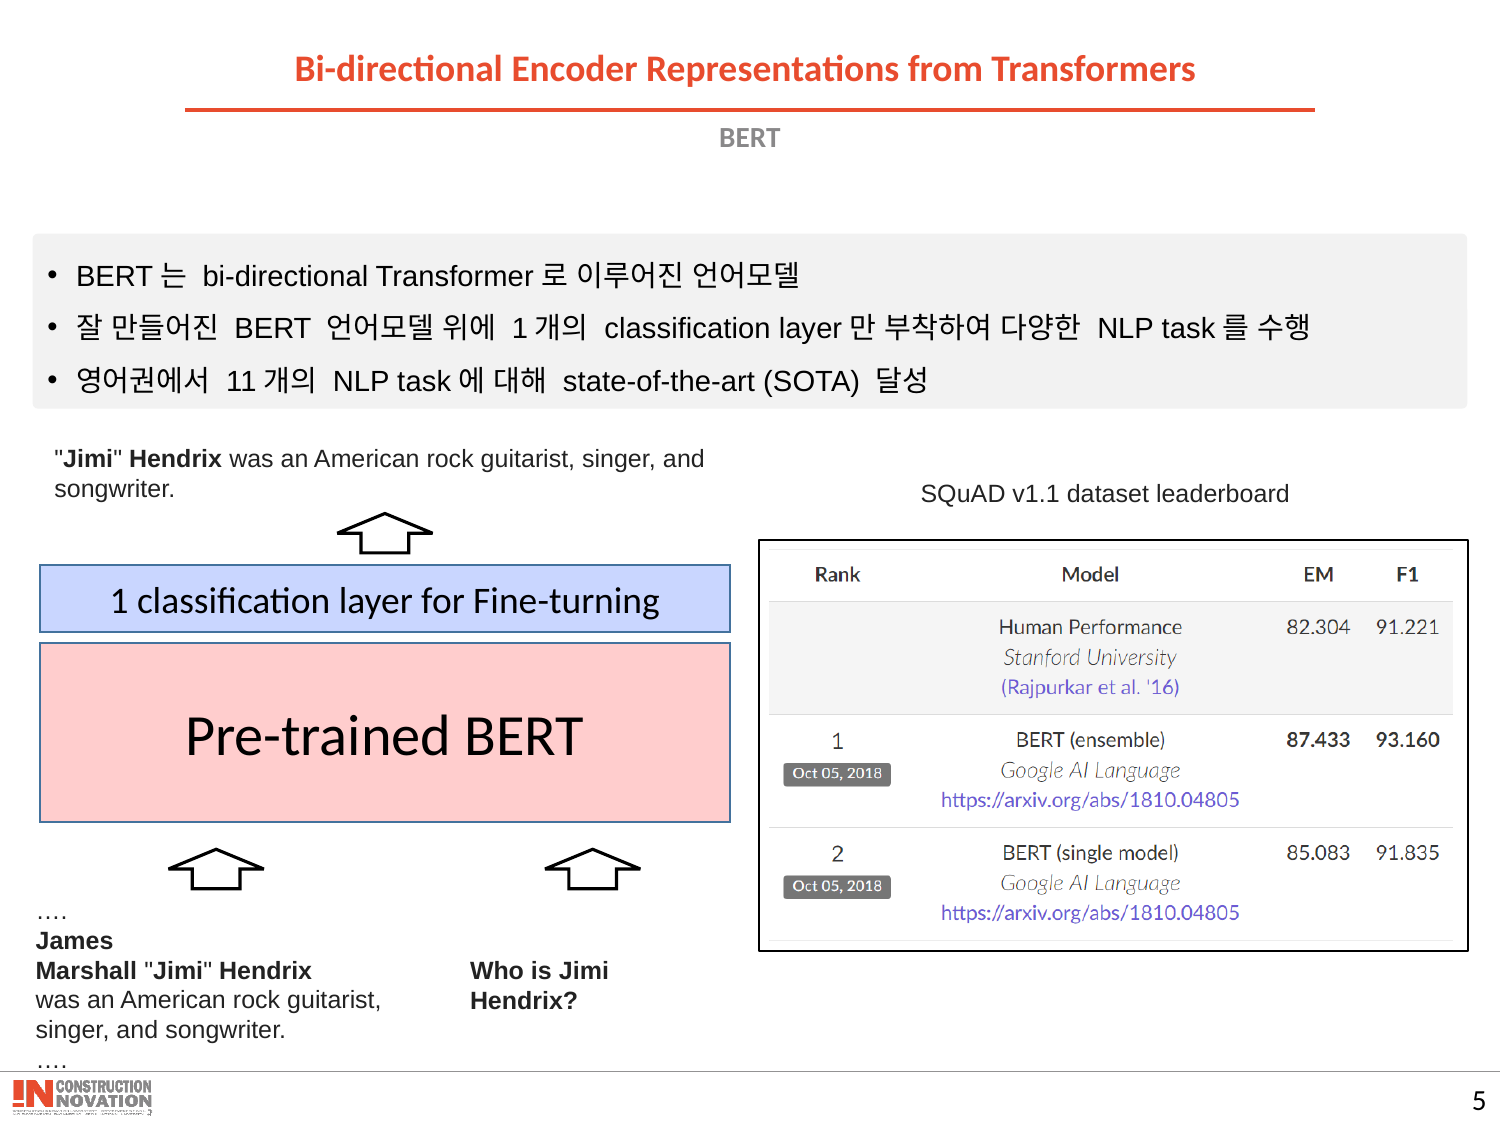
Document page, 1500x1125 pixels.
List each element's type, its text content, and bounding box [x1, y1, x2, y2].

text_box "Jimi" Hendrix was an American rock guitarist, singer, and songwriter. [39, 435, 773, 510]
picture [0, 1067, 168, 1124]
text_box [544, 848, 641, 890]
text_box 1 classification layer for Fine-turning [39, 564, 731, 633]
text_box [336, 512, 433, 554]
text_box …. James Marshall "Jimi" Hendrix was an American rock guitarist, singer, and songwriter. …. [20, 886, 412, 1082]
list Bi-directional Encoder Representations from Transformers [263, 41, 1237, 113]
text_box BERT는 bi-directional Transformer로 이루어진 언어모델 잘 만들어진 BERT 언어모델 위에 1개의 classification layer만 부착하여 다양한 NLP task를 수행 영어권에서 11개의 NLP task에 대해 state-of-the-art (SOTA) 달성 [32, 232, 1468, 405]
text_box [168, 848, 265, 890]
text_box Who is Jimi Hendrix? [455, 947, 731, 1023]
text_box [31, 237, 1469, 410]
title BERT [465, 114, 1034, 163]
text_box SQuAD v1.1 dataset leaderboard [905, 470, 1345, 515]
text_box Pre-trained BERT [39, 642, 731, 823]
picture [760, 540, 1467, 950]
